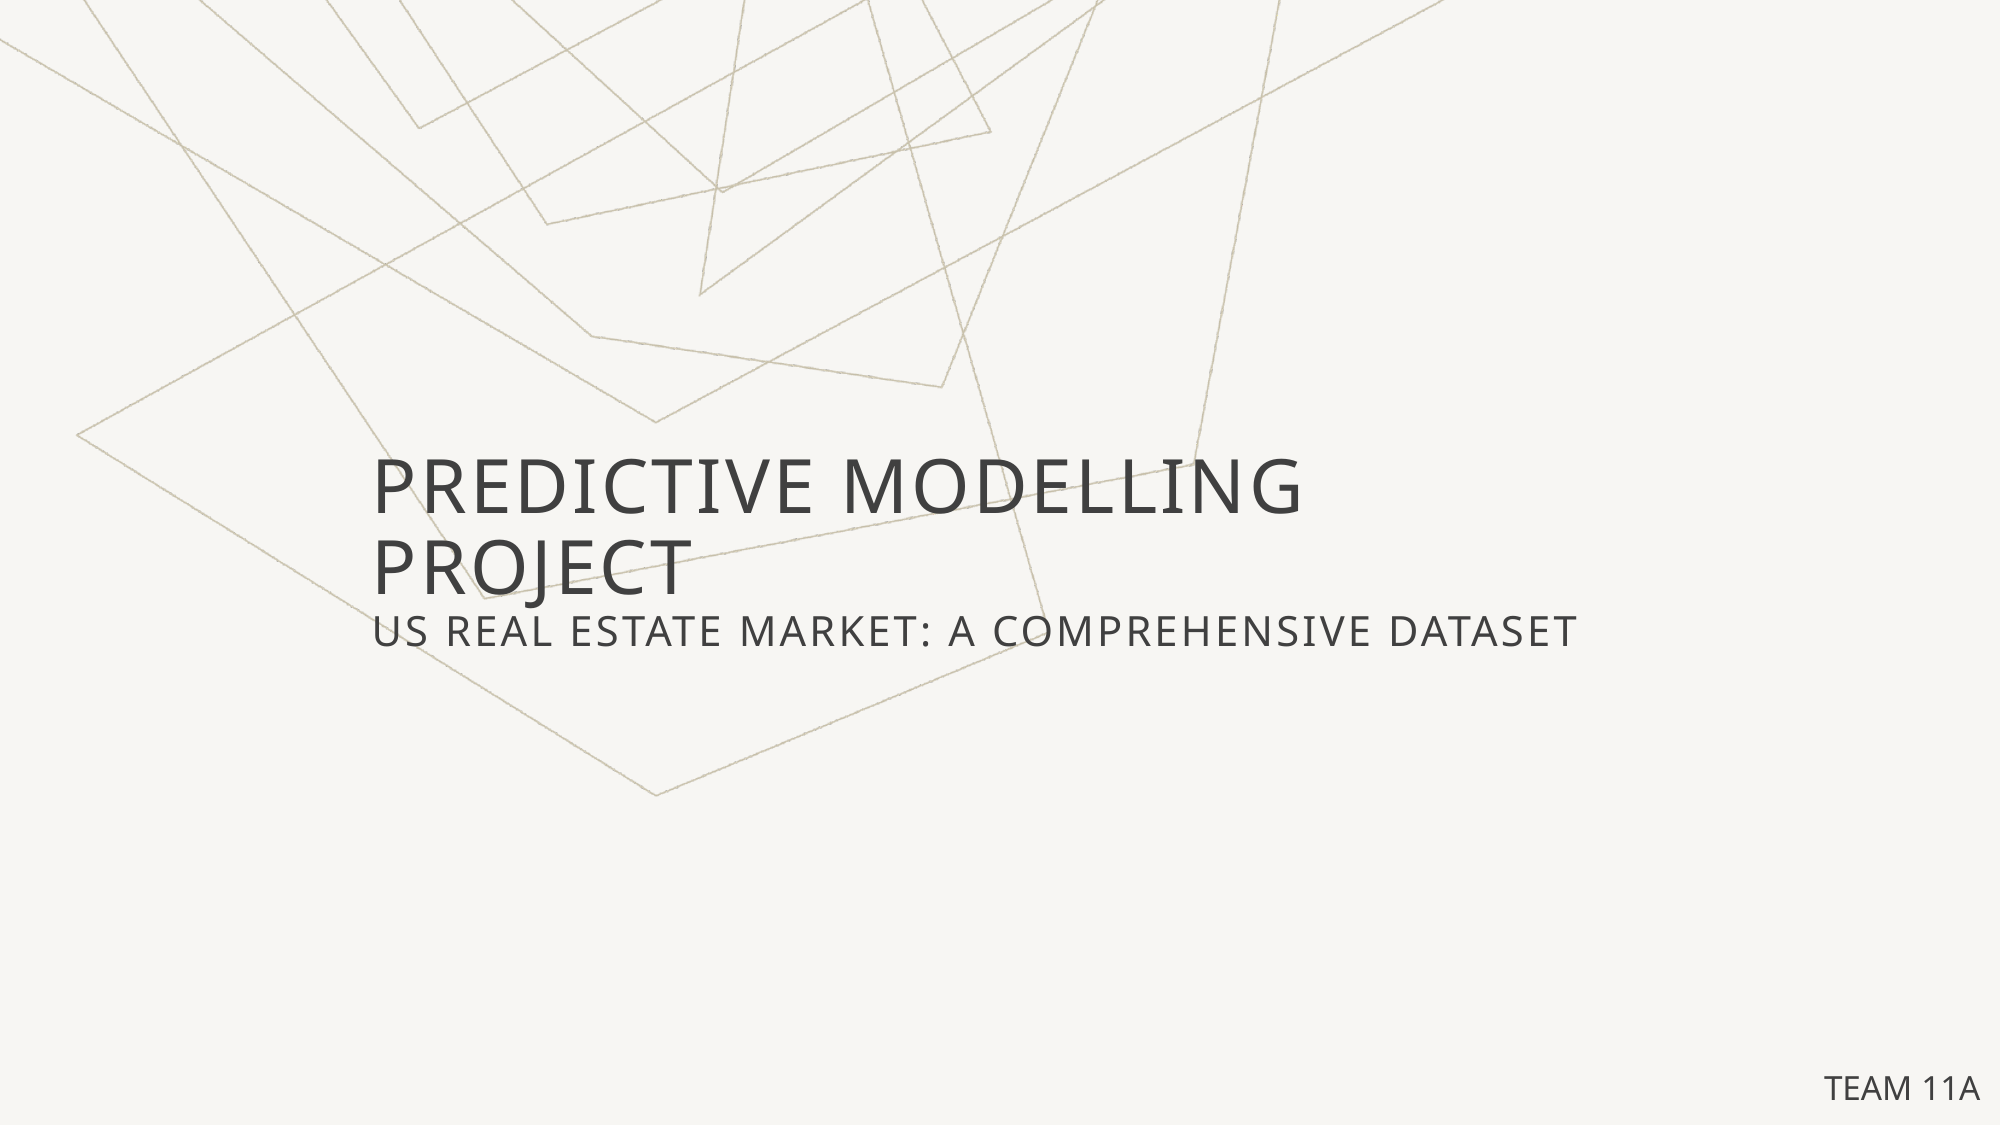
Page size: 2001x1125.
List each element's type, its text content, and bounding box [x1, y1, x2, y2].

picture [0, 0, 1557, 830]
title Predictive MODELLING PROJECT US Real Estate Market: A Comprehensive Dataset [356, 416, 1600, 664]
subtitle TEAM 11A [1809, 1059, 2000, 1125]
